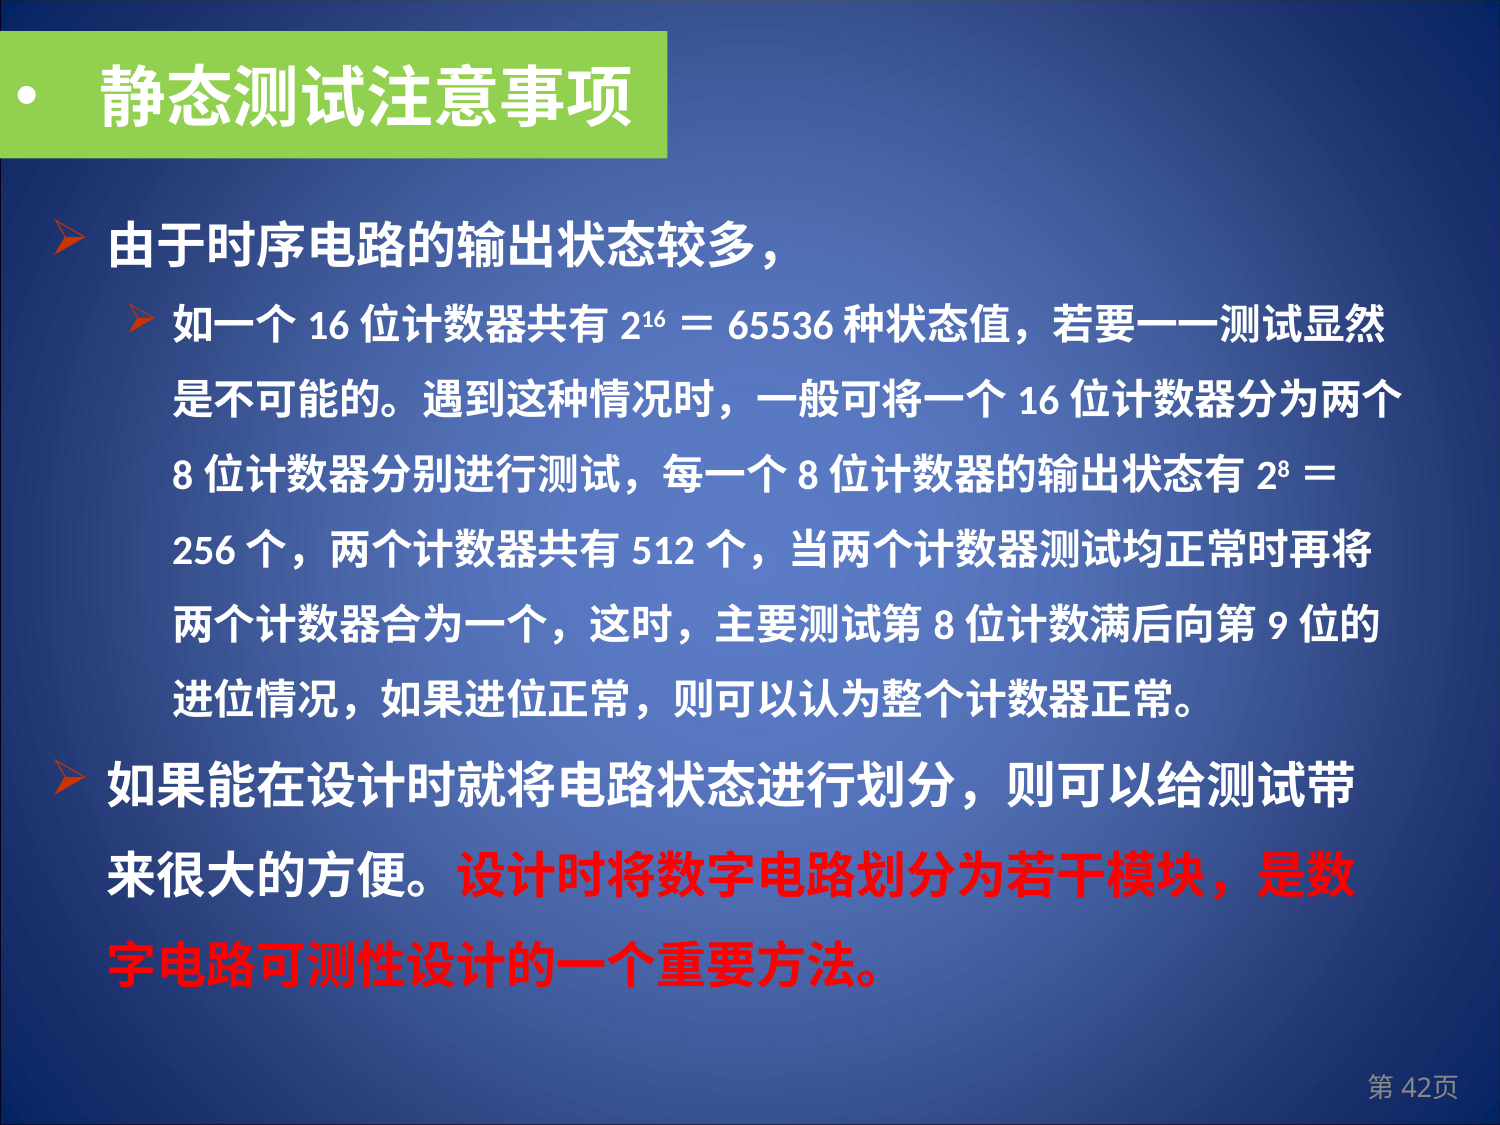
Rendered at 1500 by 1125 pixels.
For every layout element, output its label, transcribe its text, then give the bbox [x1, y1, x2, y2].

title 静态测试注意事项 [0, 31, 668, 159]
picture [0, 0, 1500, 1125]
list 由于时序电路的输出状态较多， 如一个16位计数器共有216＝65536种状态值，若要一一测试显然是不可能的。遇到这种情况时，一般可将一个16位计数器分为两个8位计数器分别进行测试，每一个8位计数器的输出状态有28＝256个，两个计数器共有512个，当两个计数器测试均正常时再将两个计数器合为一个，这时，主要测试第8位计数满后向第9位的进位情况，如果进位正常，则可以认为整个计数器正常。 如果能在设计时就将电路状态进行划分，则可以给测试带来很大的方便。设计时将数字电路划分为若干模块，是数字电路可测性设计的一个重要方法。 [35, 175, 1420, 1062]
